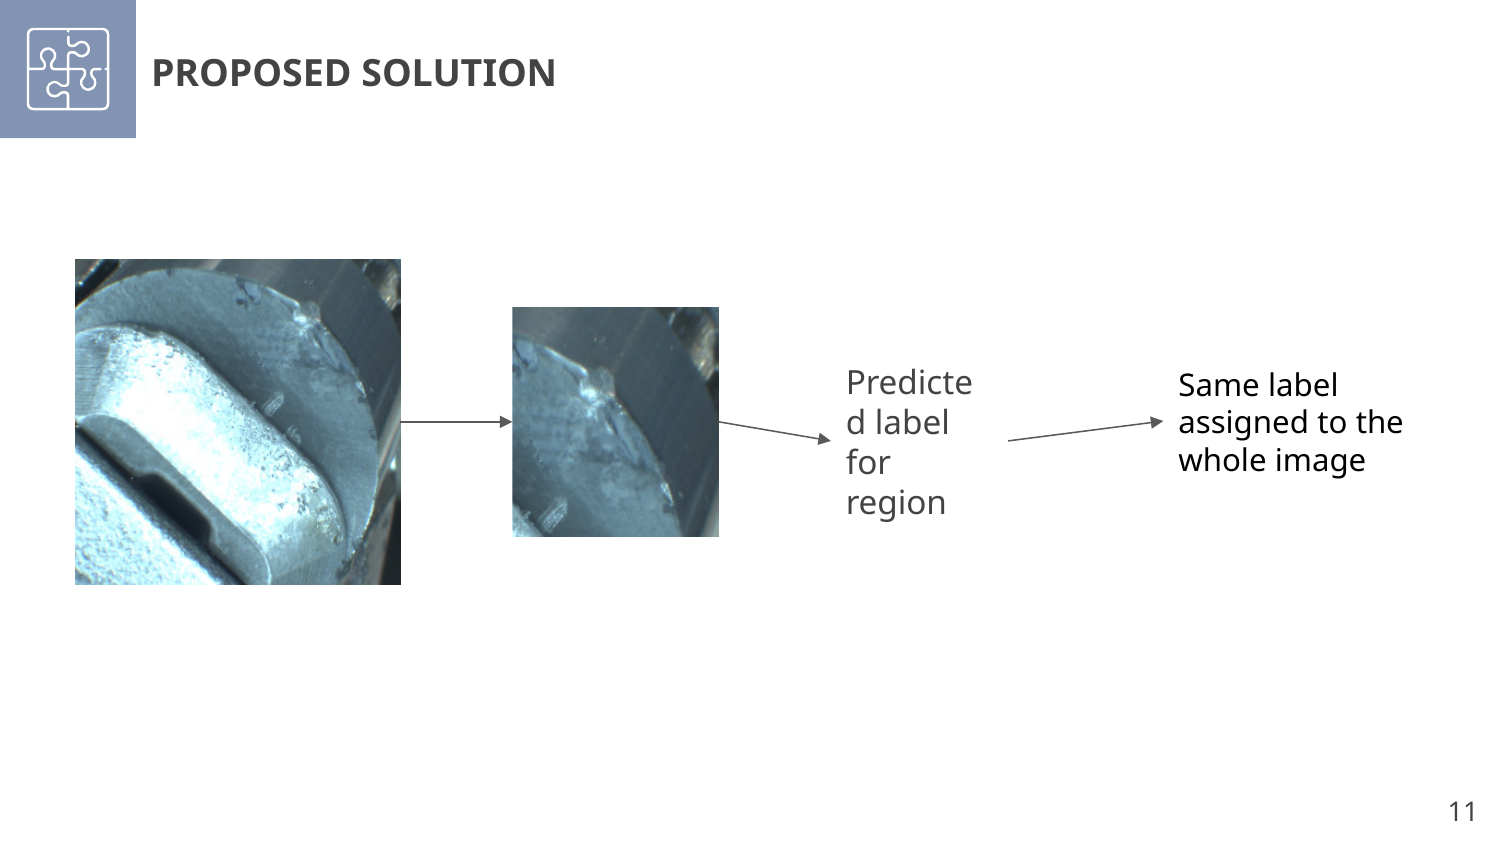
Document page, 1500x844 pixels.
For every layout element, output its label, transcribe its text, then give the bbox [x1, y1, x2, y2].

text_box Predicted label for region [830, 346, 1009, 536]
slide_number 11 [1403, 779, 1494, 844]
text_box [0, 0, 136, 139]
picture [75, 259, 401, 585]
text_box [26, 27, 110, 111]
title PROPOSED SOLUTION [136, 34, 818, 104]
text_box Same label assigned to the whole image [1163, 349, 1425, 493]
picture [512, 307, 720, 537]
